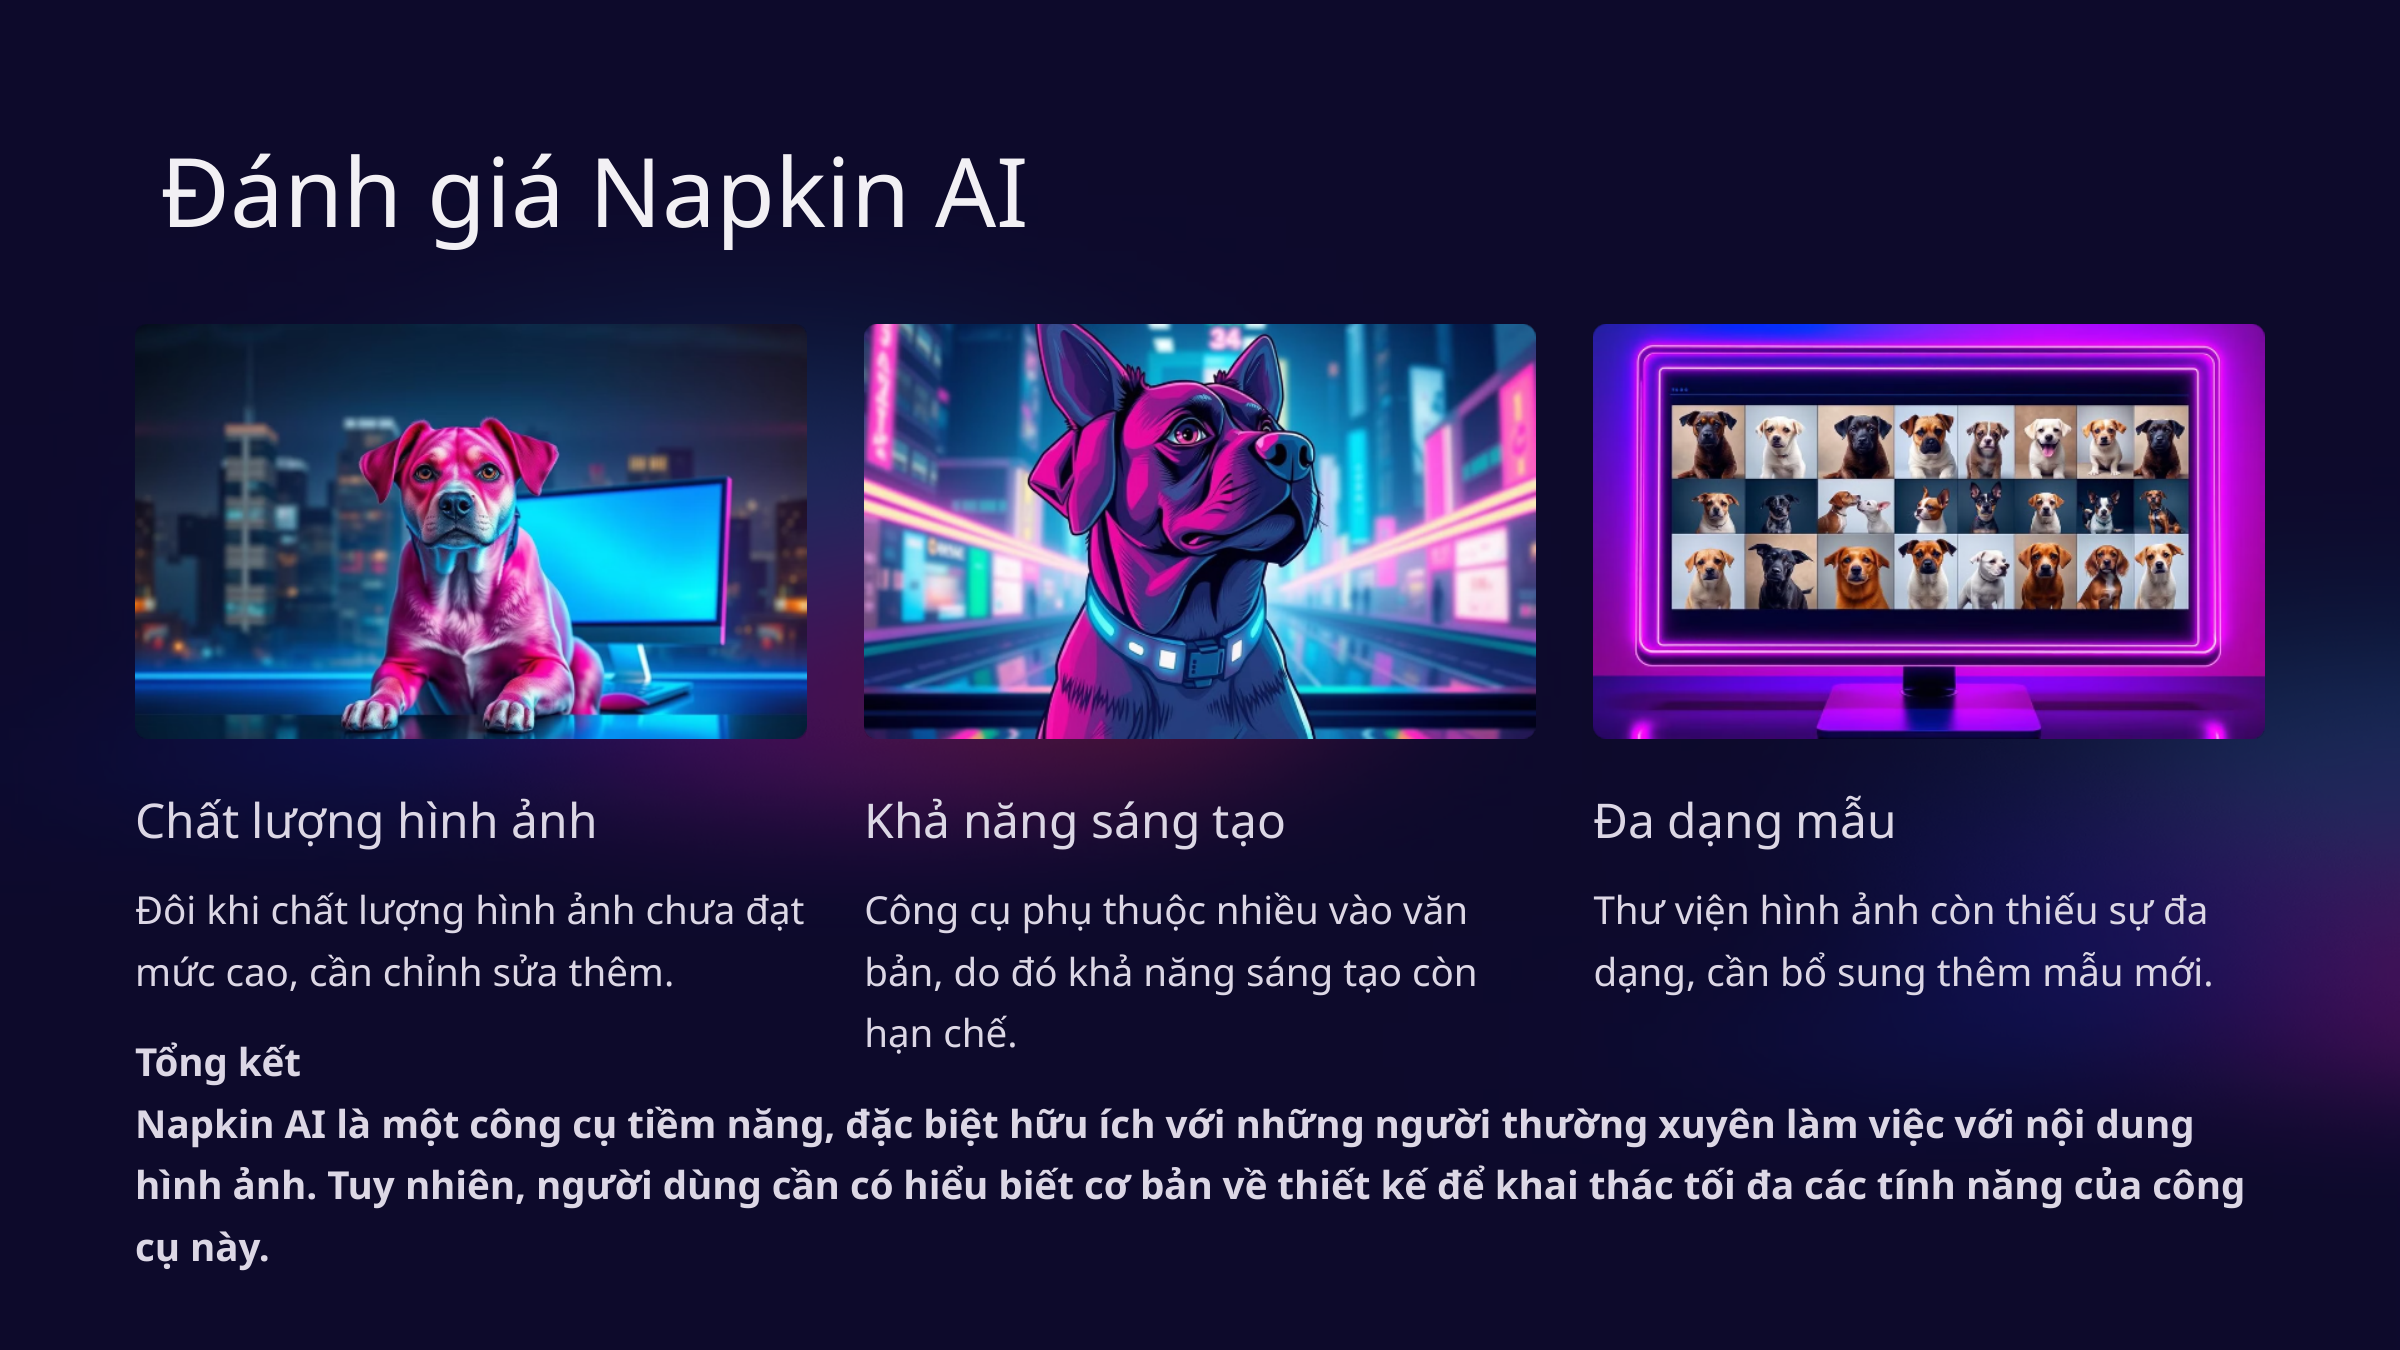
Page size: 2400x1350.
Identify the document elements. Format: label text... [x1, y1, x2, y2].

picture [1593, 324, 2265, 739]
text_box Tổng kết Napkin AI là một công cụ tiềm năng, đặc biệt hữu ích với những người thường xuyên làm việc với nội dung hình ảnh. Tuy nhiên, người dùng cần có hiểu biết cơ bản về thiết kế để khai thác tối đa các tính năng của công cụ này. [135, 1038, 2265, 1224]
text_box Thư viện hình ảnh còn thiếu sự đa dạng, cần bổ sung thêm mẫu mới. [1593, 870, 2265, 995]
text_box Khả năng sáng tạo [864, 787, 1348, 848]
text_box Đôi khi chất lượng hình ảnh chưa đạt mức cao, cần chỉnh sửa thêm. [135, 870, 807, 995]
text_box Đánh giá Napkin AI [135, 126, 1273, 247]
text_box Chất lượng hình ảnh [135, 787, 635, 848]
picture [864, 324, 1536, 739]
text_box Đa dạng mẫu [1593, 787, 2077, 848]
text_box Công cụ phụ thuộc nhiều vào văn bản, do đó khả năng sáng tạo còn hạn chế. [864, 870, 1536, 995]
picture [135, 324, 807, 739]
